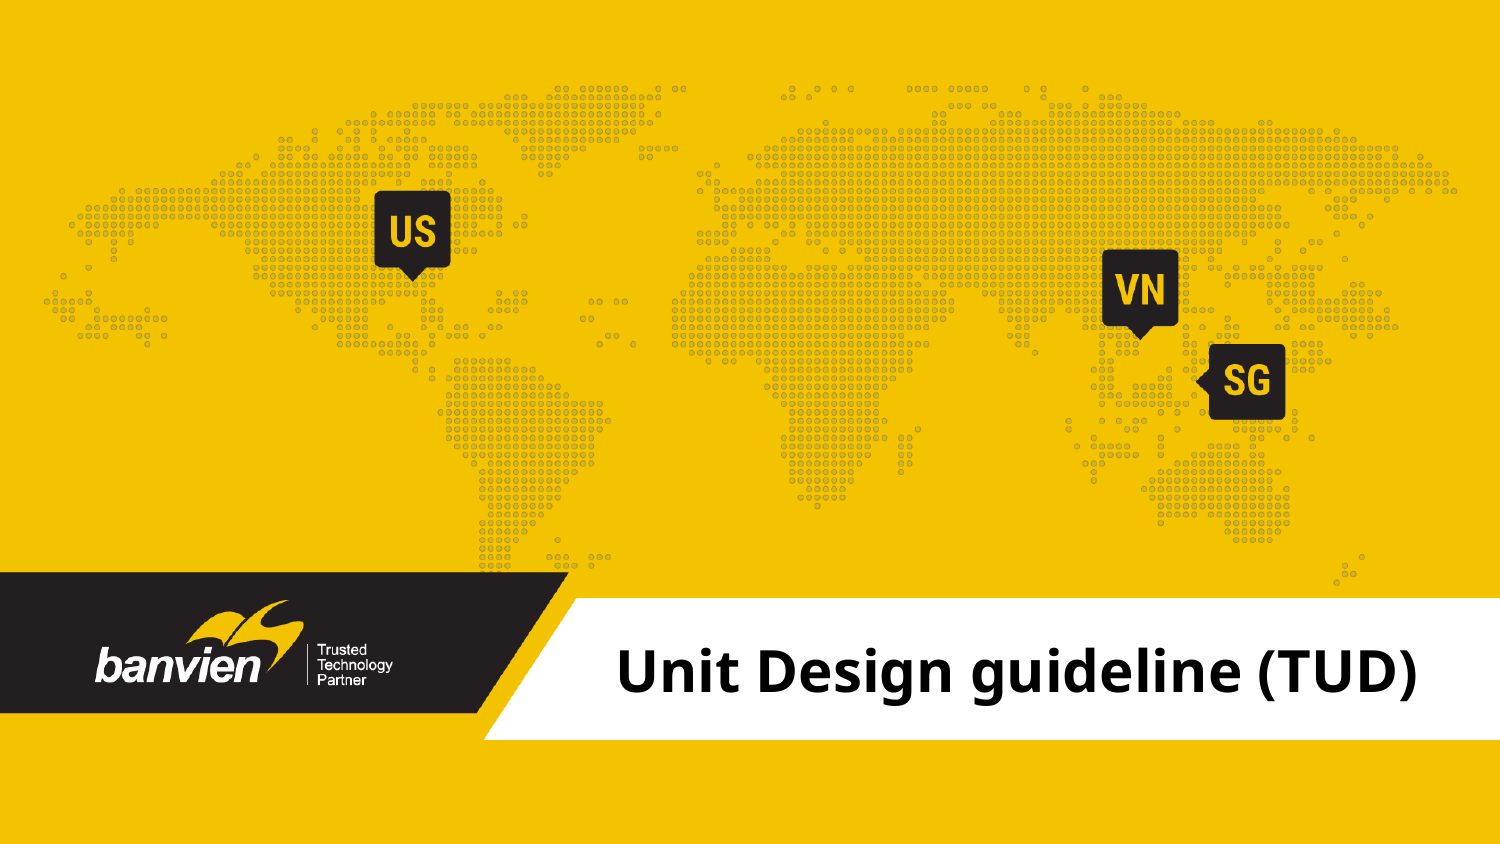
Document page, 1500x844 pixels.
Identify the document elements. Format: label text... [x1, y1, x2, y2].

title Unit Design guideline (TUD) [576, 623, 1458, 711]
picture [0, 0, 1500, 844]
